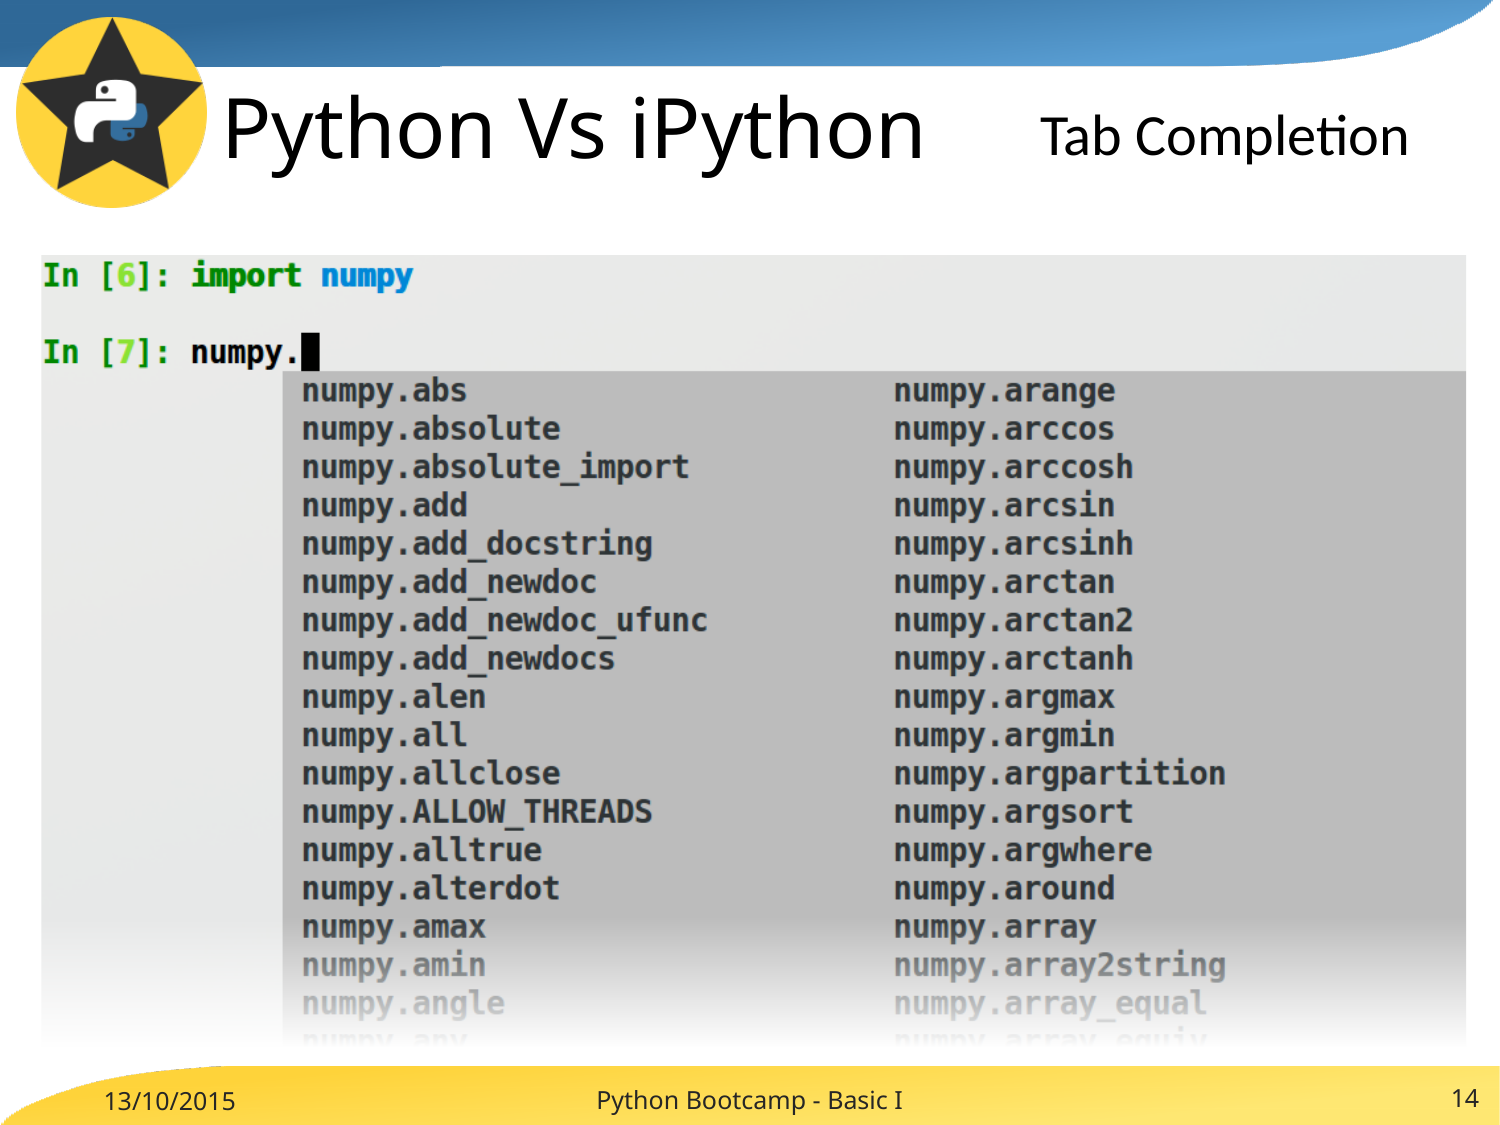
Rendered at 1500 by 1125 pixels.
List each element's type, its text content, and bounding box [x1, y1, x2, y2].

text_box Tab Completion [938, 90, 1425, 175]
picture [0, 1066, 1500, 1125]
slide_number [88, 1070, 439, 1125]
slide_number 14 [1144, 1069, 1495, 1125]
footer Python Bootcamp - Basic I [512, 1069, 988, 1125]
title Python Vs iPython [206, 66, 1425, 185]
picture [0, 0, 1500, 208]
picture [40, 255, 1467, 1047]
